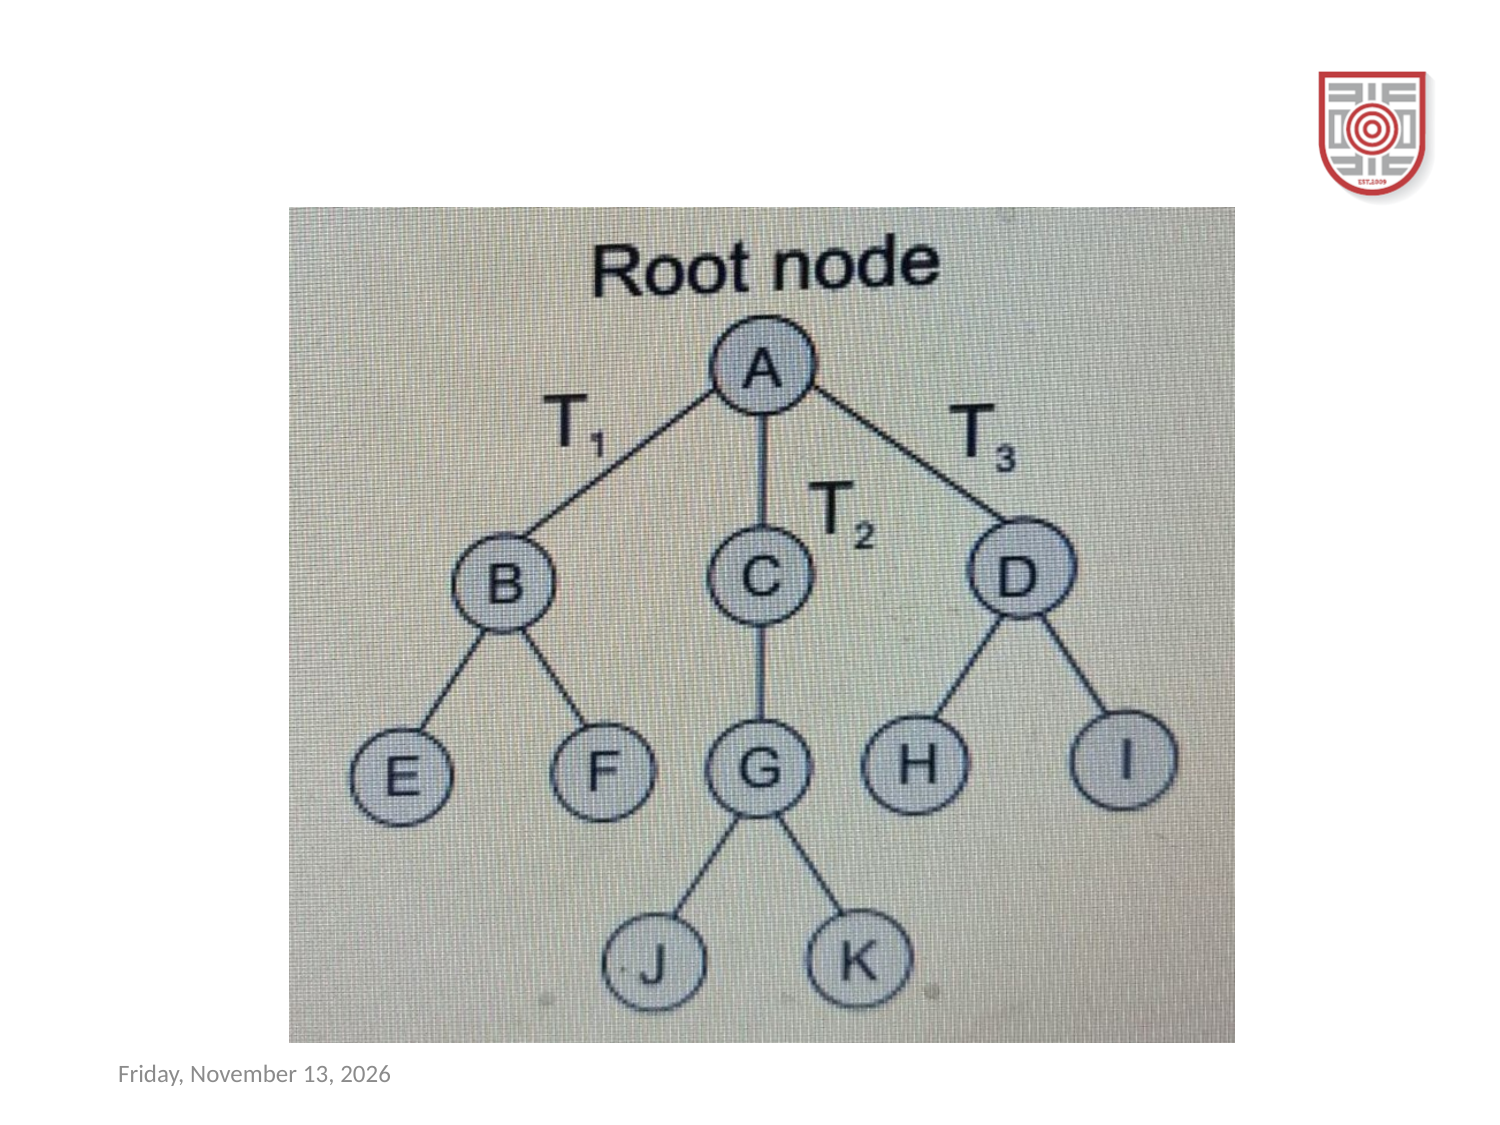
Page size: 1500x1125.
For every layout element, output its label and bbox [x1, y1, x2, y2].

list [289, 208, 1235, 1043]
slide_number [103, 1042, 441, 1103]
picture [1305, 59, 1451, 218]
